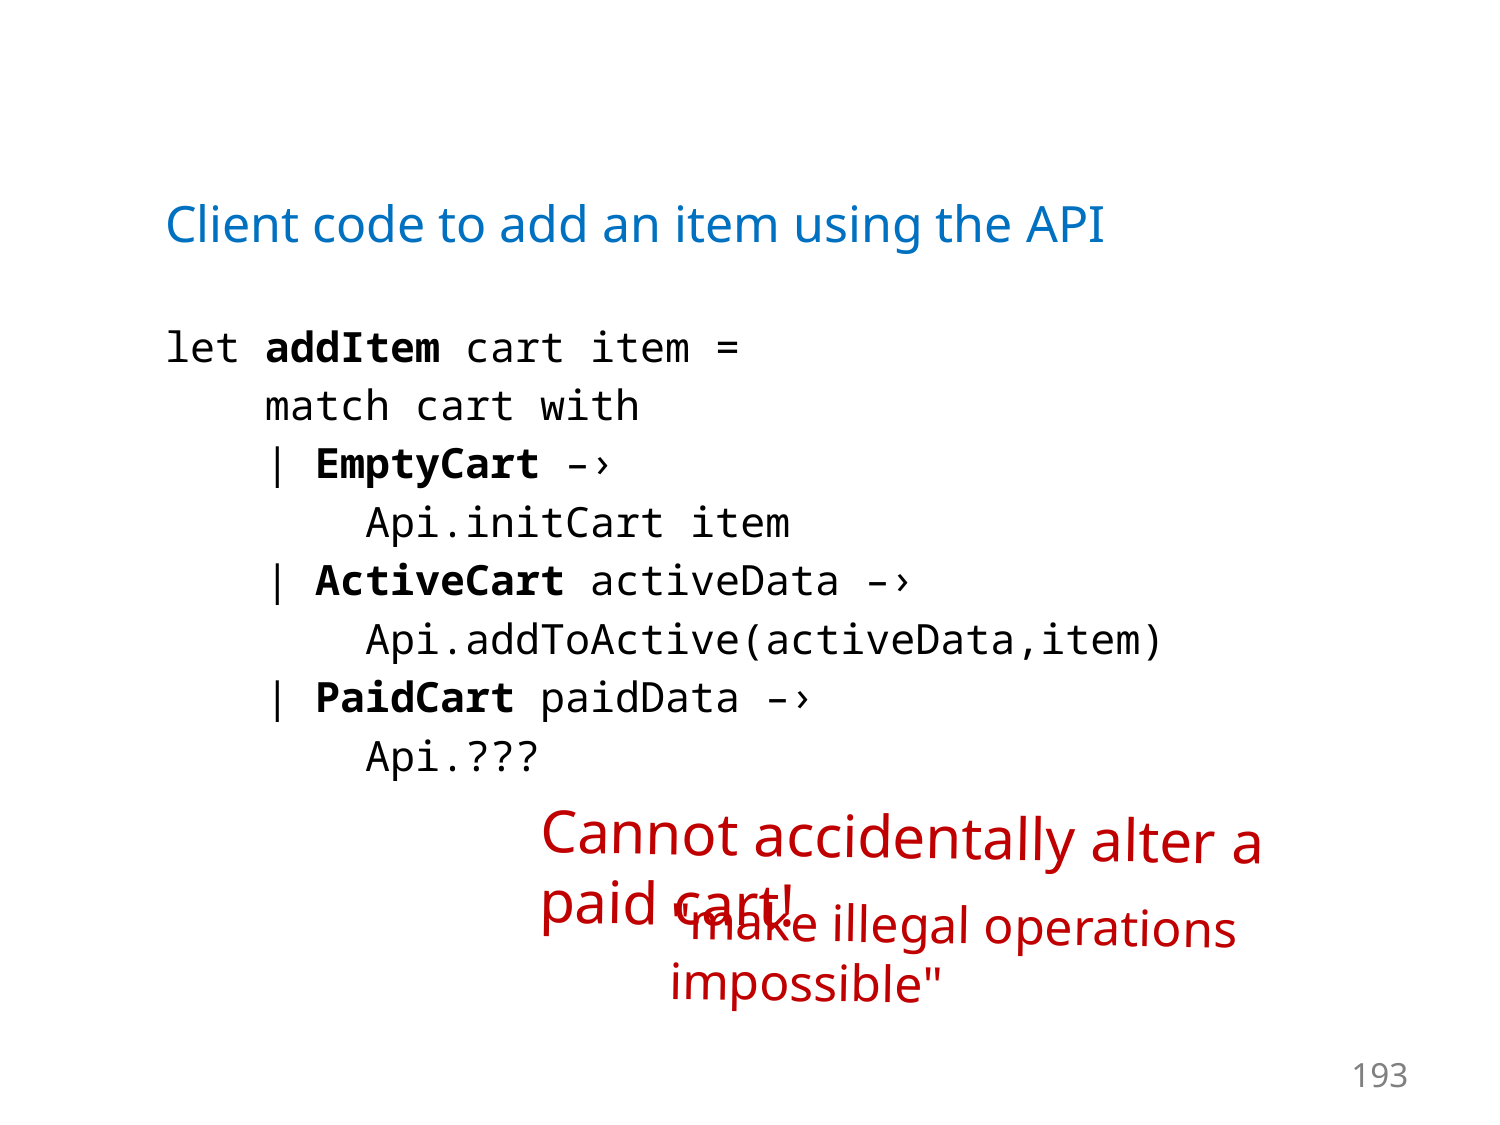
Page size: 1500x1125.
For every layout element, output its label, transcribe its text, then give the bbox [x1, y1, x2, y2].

list Client code to add an item using the API let addItem cart item = match cart with | EmptyCart –› Api.initCart item | ActiveCart activeData –› Api.addToActive(activeData,item) | PaidCart paidData –› Api.??? [150, 184, 1500, 1047]
text_box Cannot accidentally alter a paid cart! [524, 786, 1330, 944]
text_box "make illegal operations impossible" [654, 881, 1459, 1031]
